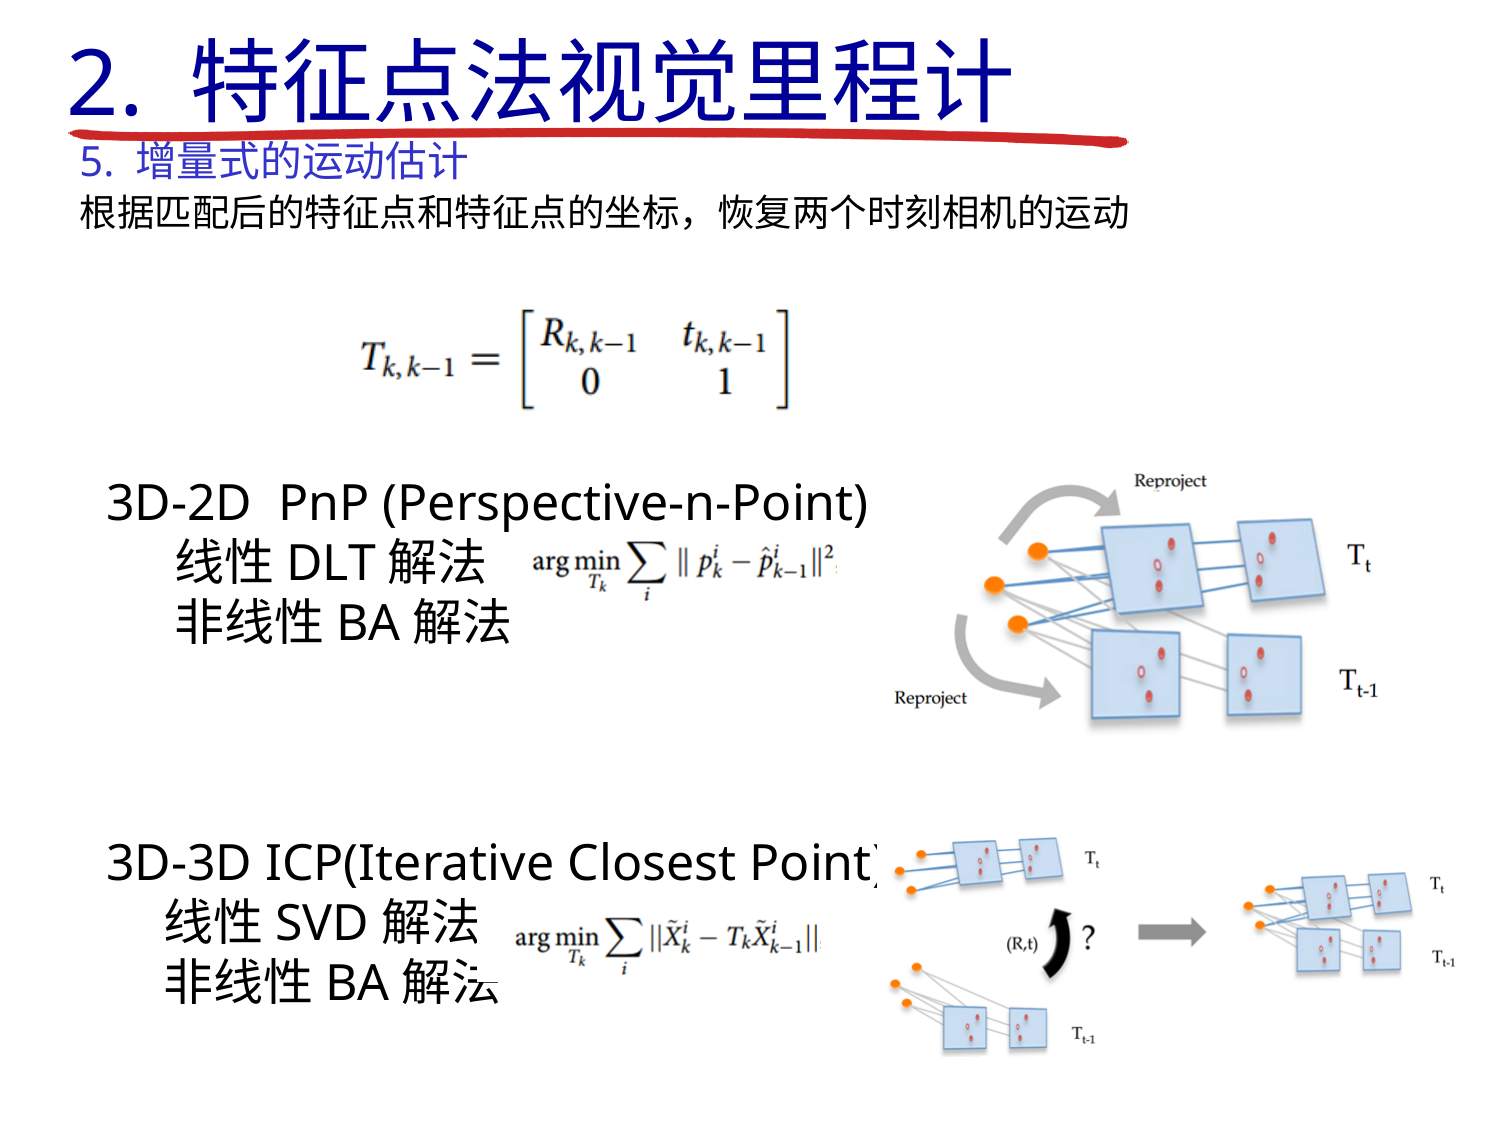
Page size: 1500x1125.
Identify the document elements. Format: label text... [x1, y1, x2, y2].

text_box 5. 增量式的运动估计 [64, 161, 485, 193]
picture [517, 527, 838, 604]
text_box 3D-2D PnP (Perspective-n-Point) 线性DLT解法 非线性BA解法 3D-3D ICP(Iterative Closest Point) 线性SVD解法 非线性BA解法 [91, 463, 958, 1018]
picture [879, 453, 1389, 744]
picture [877, 815, 1469, 1057]
title 2. 特征点法视觉里程计 [51, 2, 1135, 156]
picture [64, 121, 1141, 155]
text_box 根据匹配后的特征点和特征点的坐标，恢复两个时刻相机的运动 [65, 181, 1217, 242]
picture [346, 281, 800, 425]
picture [476, 890, 821, 982]
